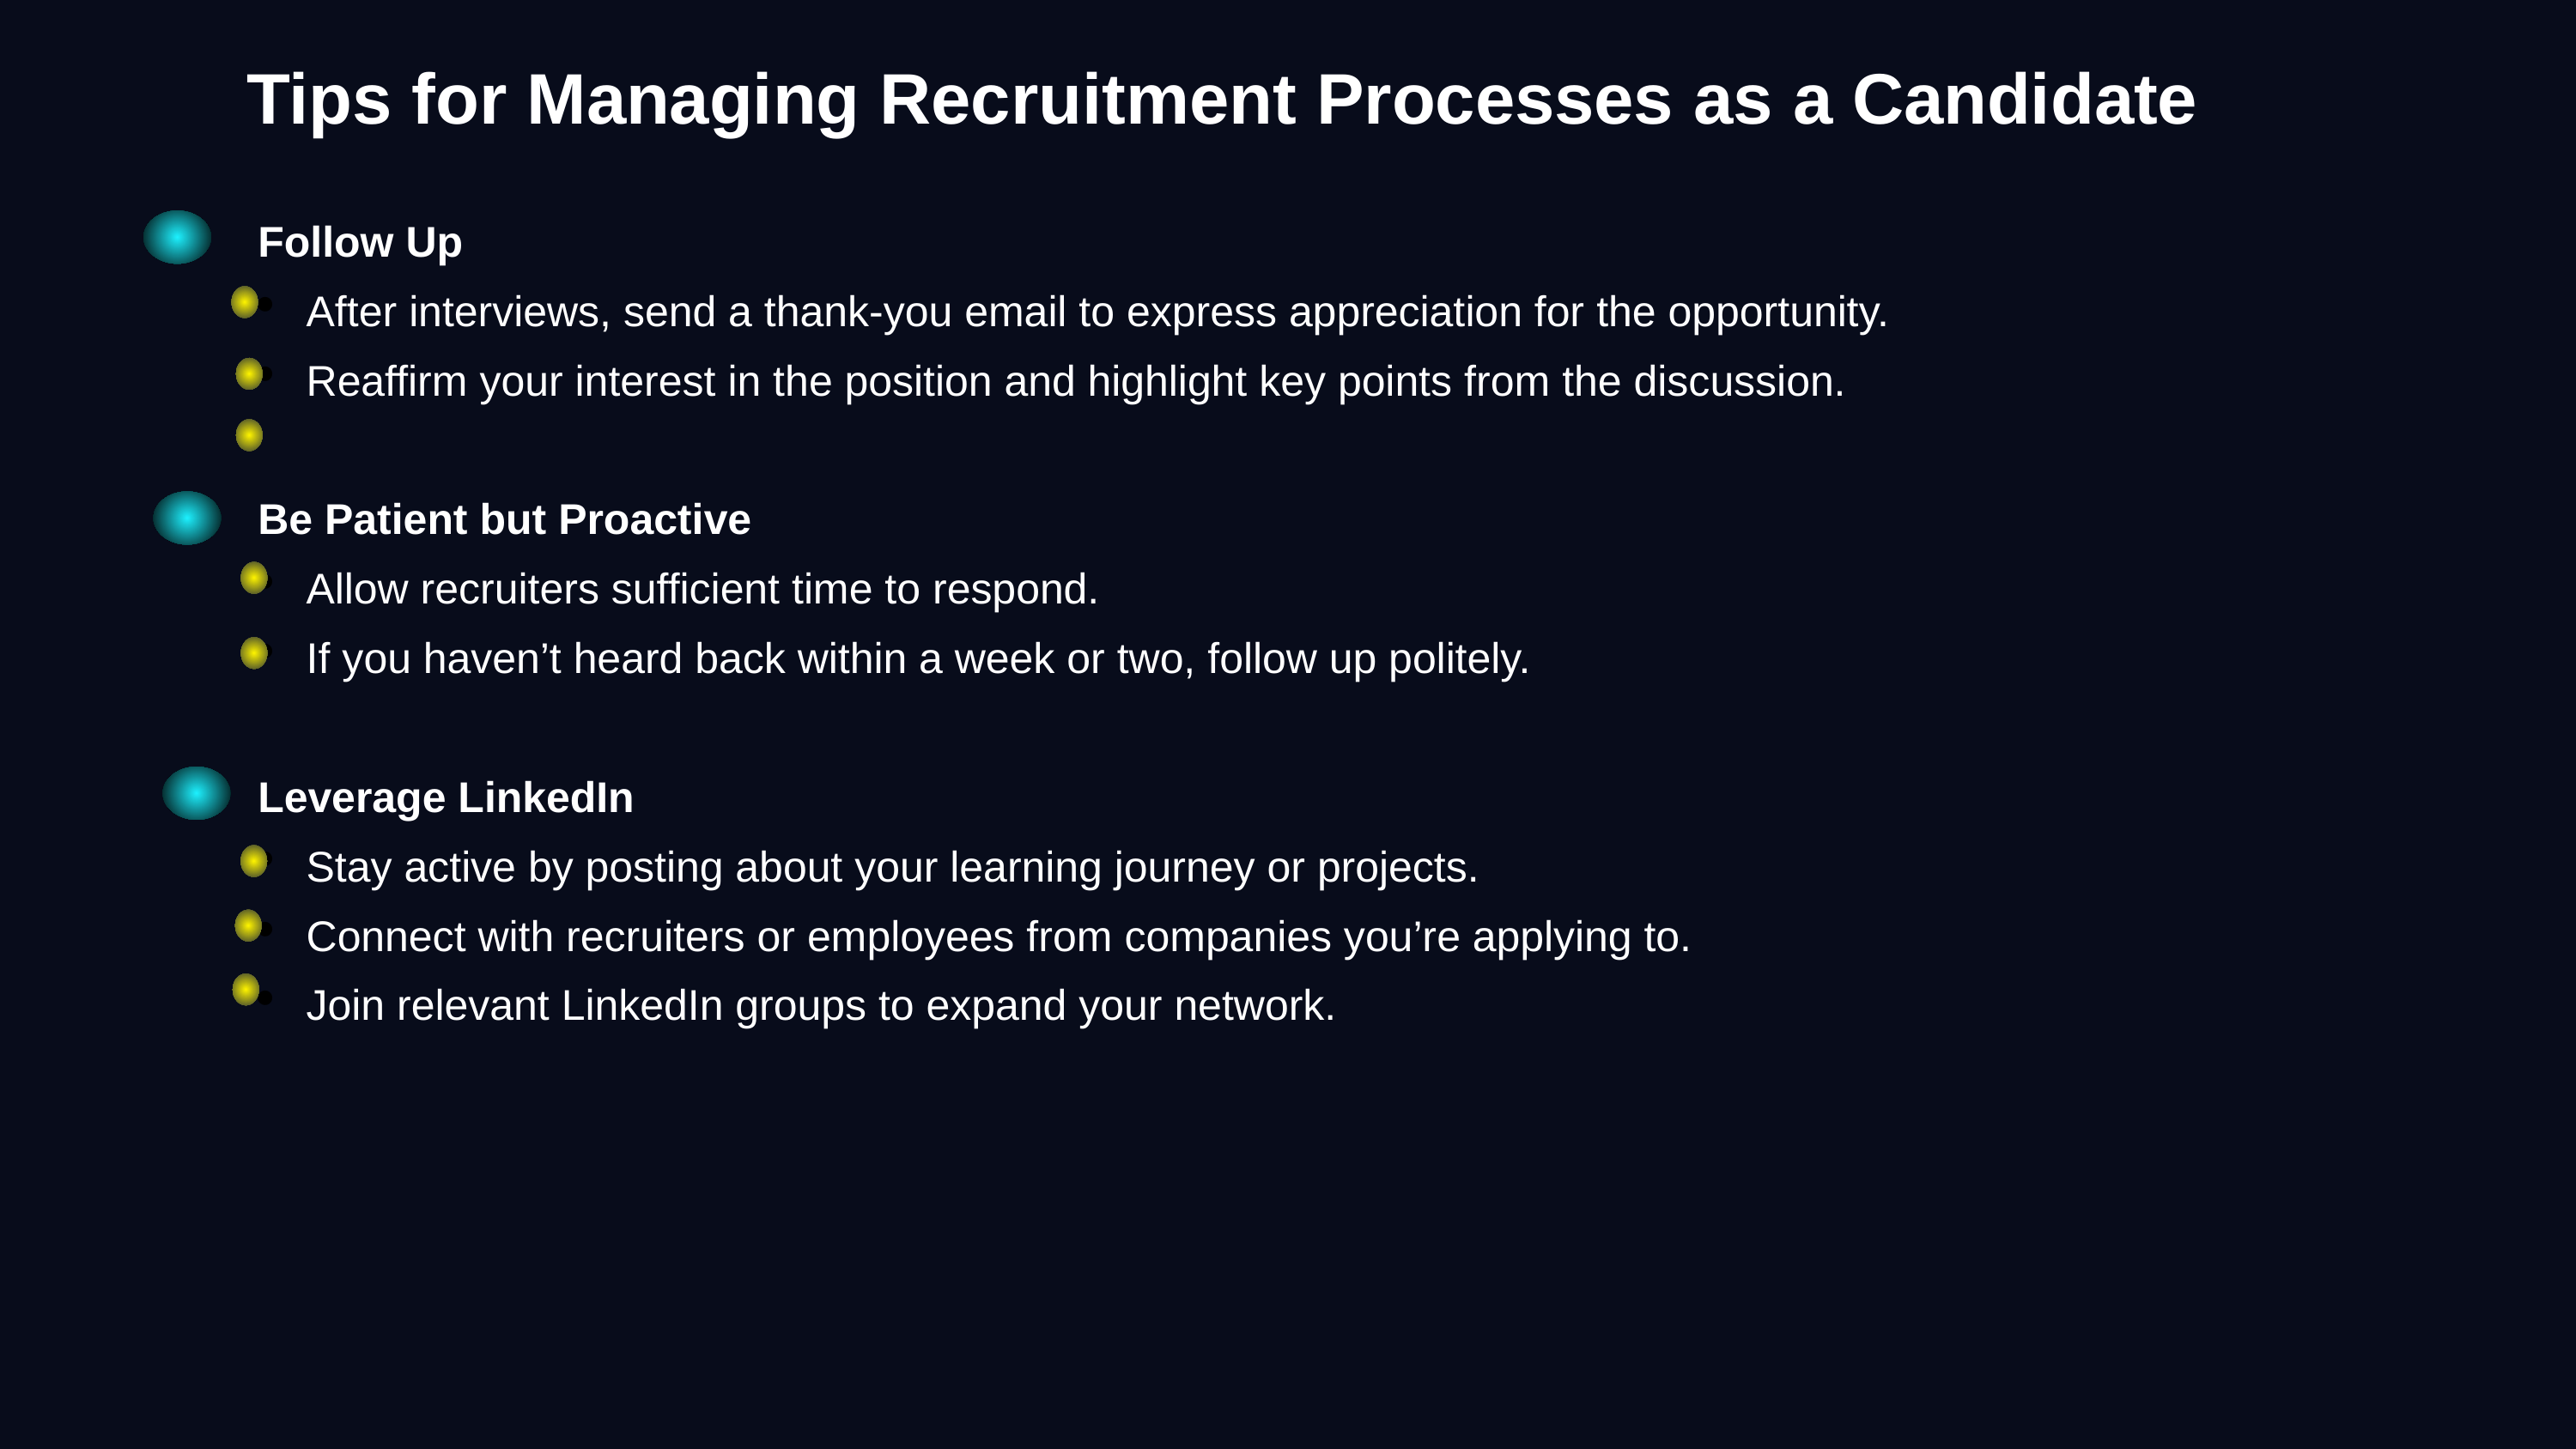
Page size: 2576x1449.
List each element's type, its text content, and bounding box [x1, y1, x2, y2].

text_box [232, 973, 259, 1006]
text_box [240, 561, 268, 594]
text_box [143, 210, 212, 264]
text_box Follow Up After interviews, send a thank-you email to express appreciation for the opportunity. Reaffirm your interest in the position and highlight key points from the discussion. Be Patient but Proactive Allow recruiters sufficient time to respond. If you haven’t heard back within a week or two, follow up politely. Leverage LinkedIn Stay active by posting about your learning journey or projects. Connect with recruiters or employees from companies you’re applying to. Join relevant LinkedIn groups to expand your network. [258, 210, 2242, 1267]
text_box Tips for Managing Recruitment Processes as a Candidate [234, 39, 2291, 145]
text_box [153, 491, 222, 545]
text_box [234, 909, 262, 942]
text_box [235, 419, 263, 452]
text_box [162, 766, 231, 821]
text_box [235, 357, 263, 391]
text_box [231, 286, 258, 318]
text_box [240, 636, 268, 670]
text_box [240, 845, 268, 877]
